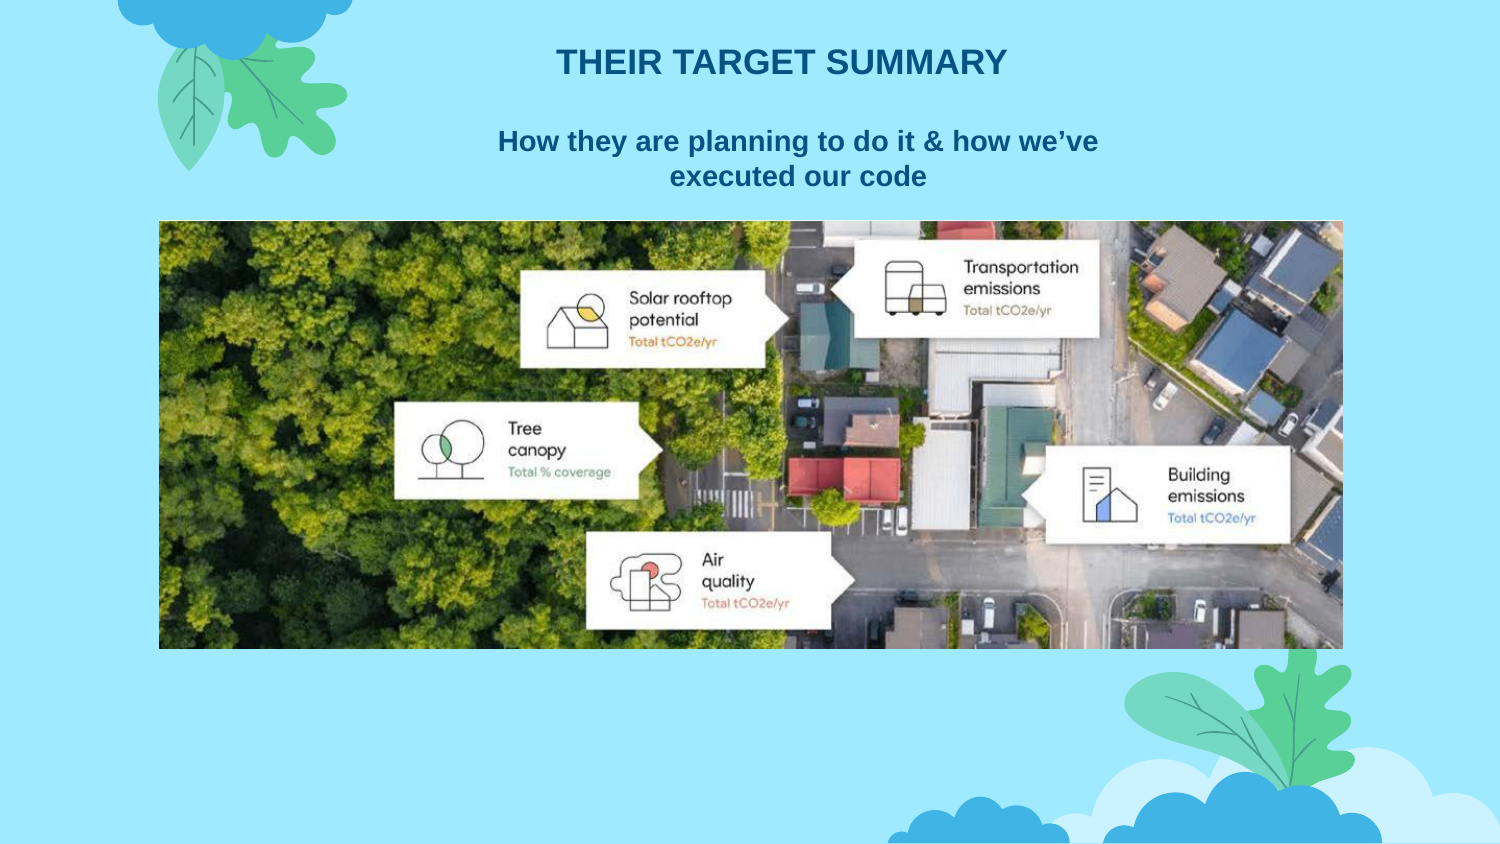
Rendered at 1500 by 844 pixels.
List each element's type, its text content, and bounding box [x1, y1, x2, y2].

text_box How they are planning to do it & how we’ve executed our code [478, 114, 1119, 200]
text_box THEIR TARGET SUMMARY [466, 32, 1107, 90]
picture [159, 220, 1343, 649]
